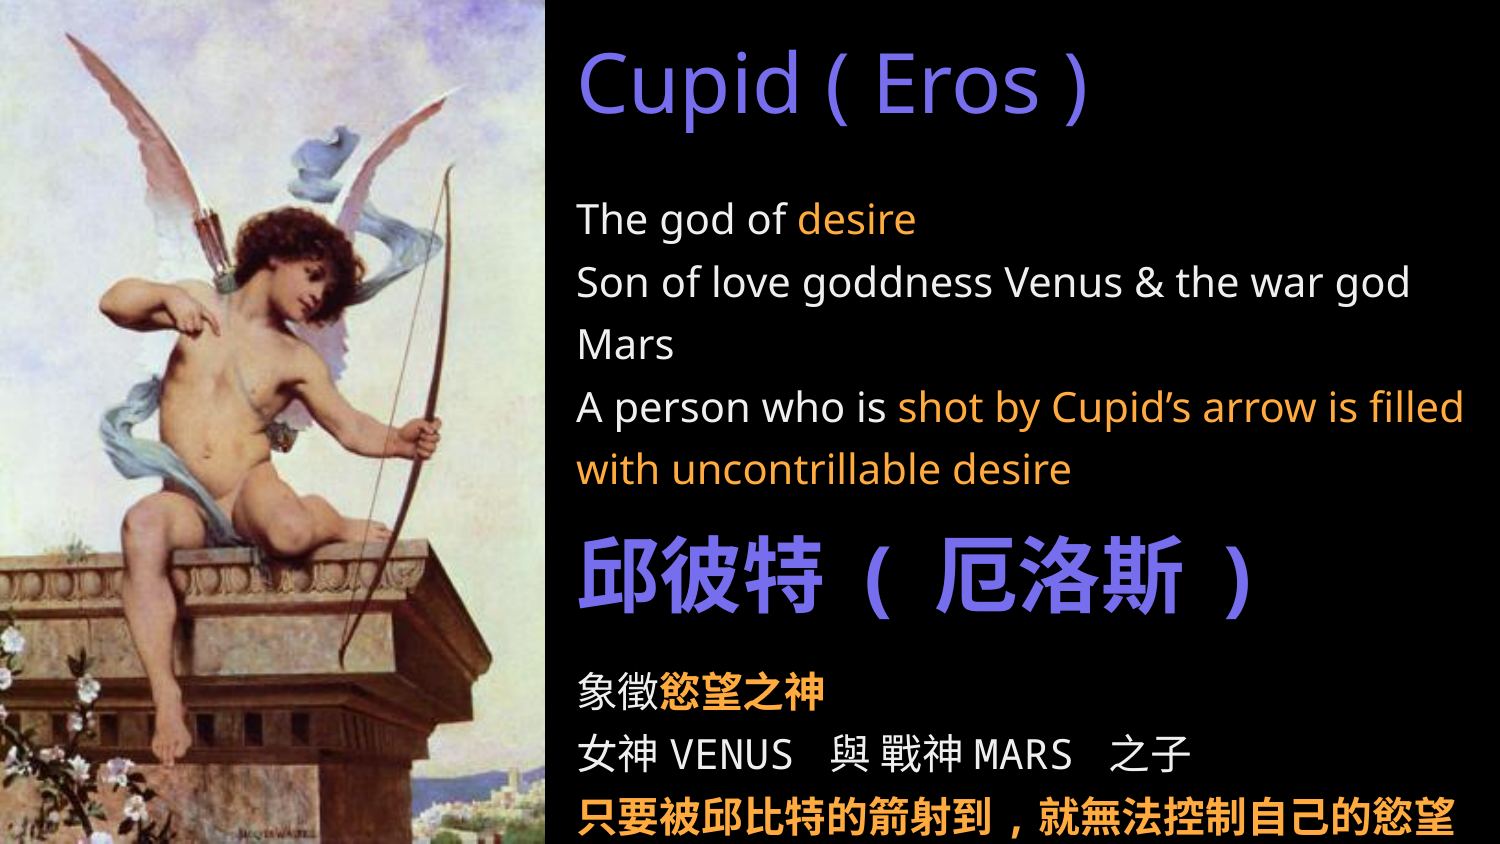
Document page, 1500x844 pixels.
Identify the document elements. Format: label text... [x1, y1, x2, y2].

text_box Cupid ( Eros ) The god of desire Son of love goddness Venus & the war god Mars A person who is shot by Cupid’s arrow is filled with uncontrillable desire 邱彼特 ( 厄洛斯 ) 象徵慾望之神 女神VENUS 與 戰神MARS 之子 只要被邱比特的箭射到,就無法控制自己的慾望 [549, 15, 1488, 829]
picture [0, 0, 545, 844]
